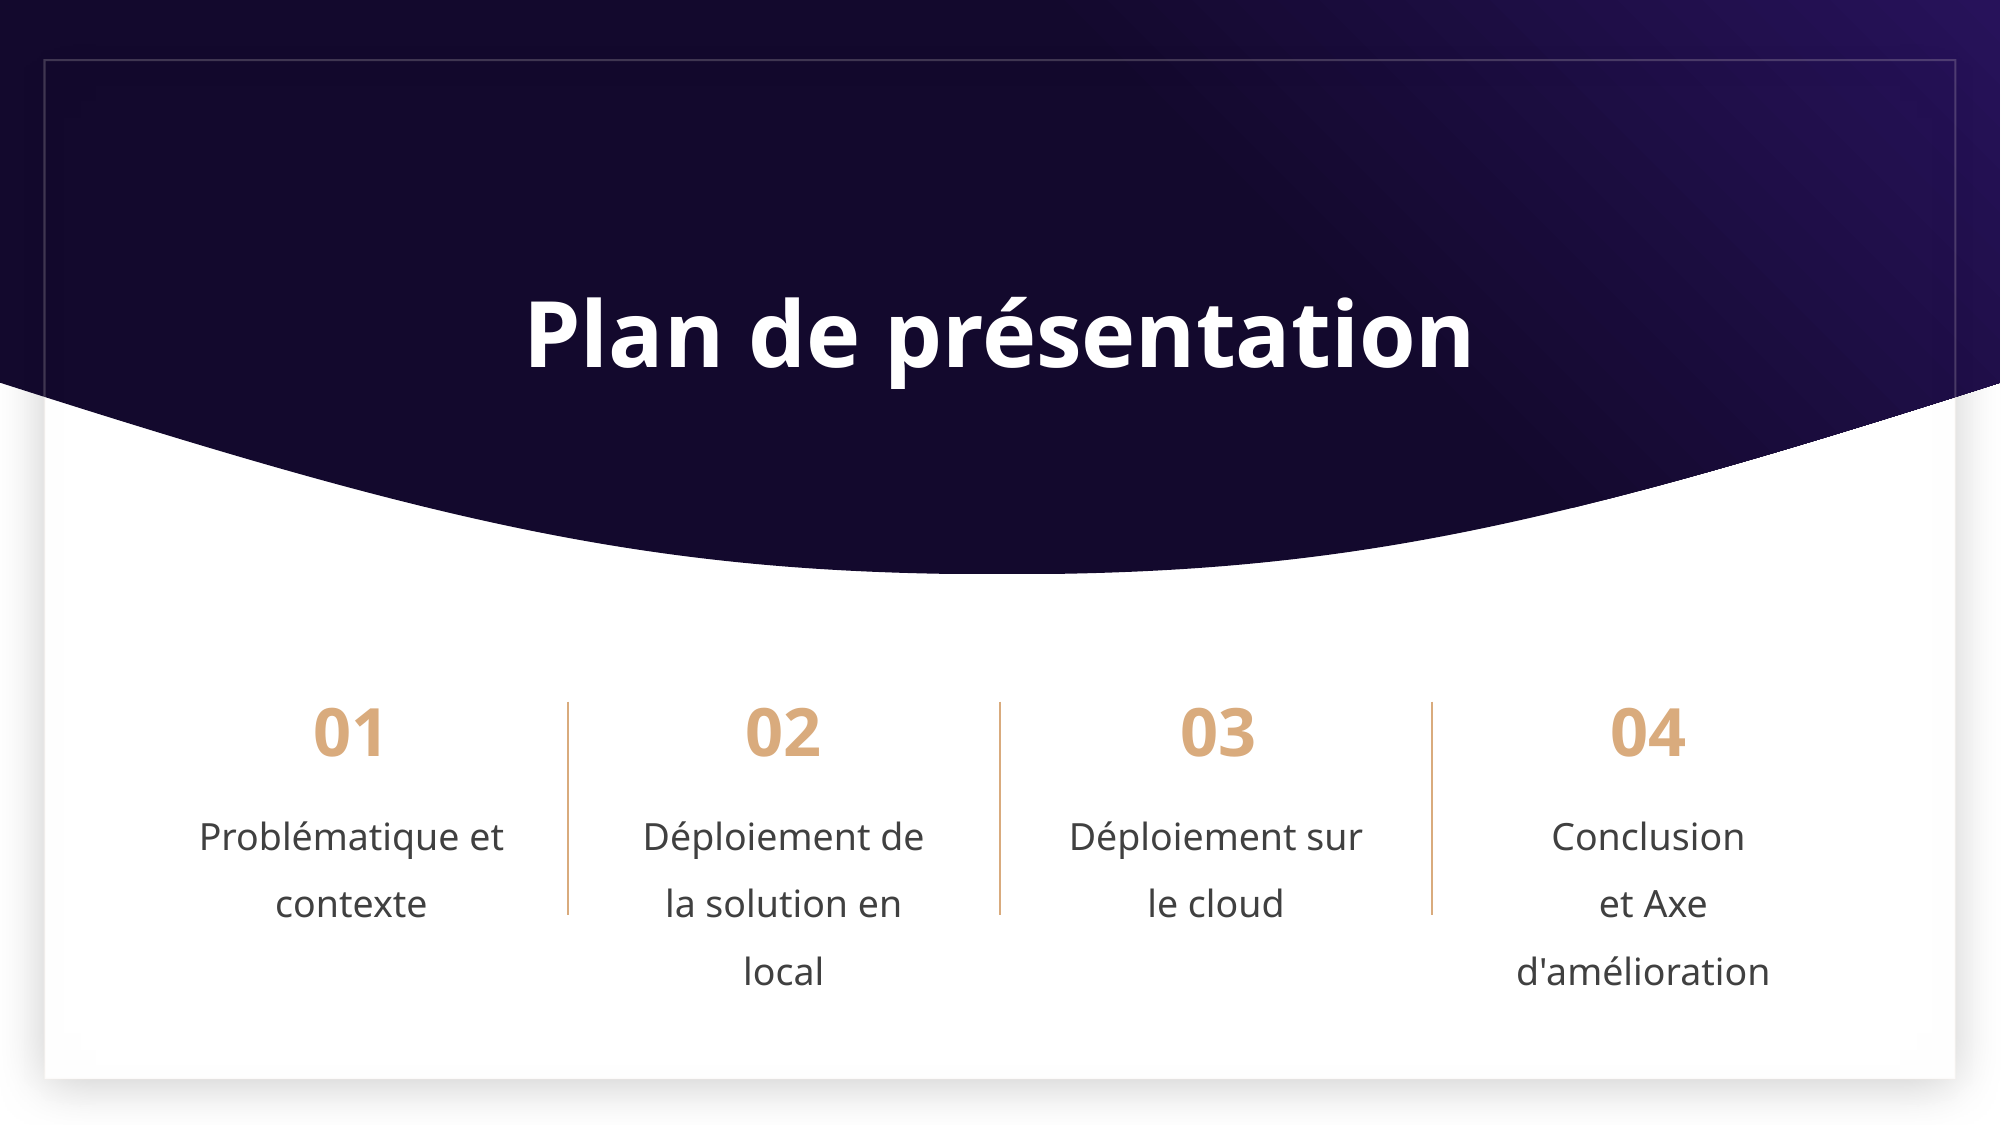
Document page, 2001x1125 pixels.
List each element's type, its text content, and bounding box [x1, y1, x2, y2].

text_box Déploiement de la solution en local [629, 790, 938, 1004]
title Plan de présentation [143, 208, 1857, 387]
text_box 02 [629, 659, 938, 770]
text_box Problématique et contexte [197, 790, 506, 1004]
text_box 01 [197, 659, 506, 770]
text_box Déploiement sur le cloud [1062, 790, 1370, 1004]
text_box 04 [1494, 659, 1803, 770]
text_box Conclusion et Axe d'amélioration [1494, 790, 1803, 1004]
text_box 03 [1064, 659, 1373, 770]
